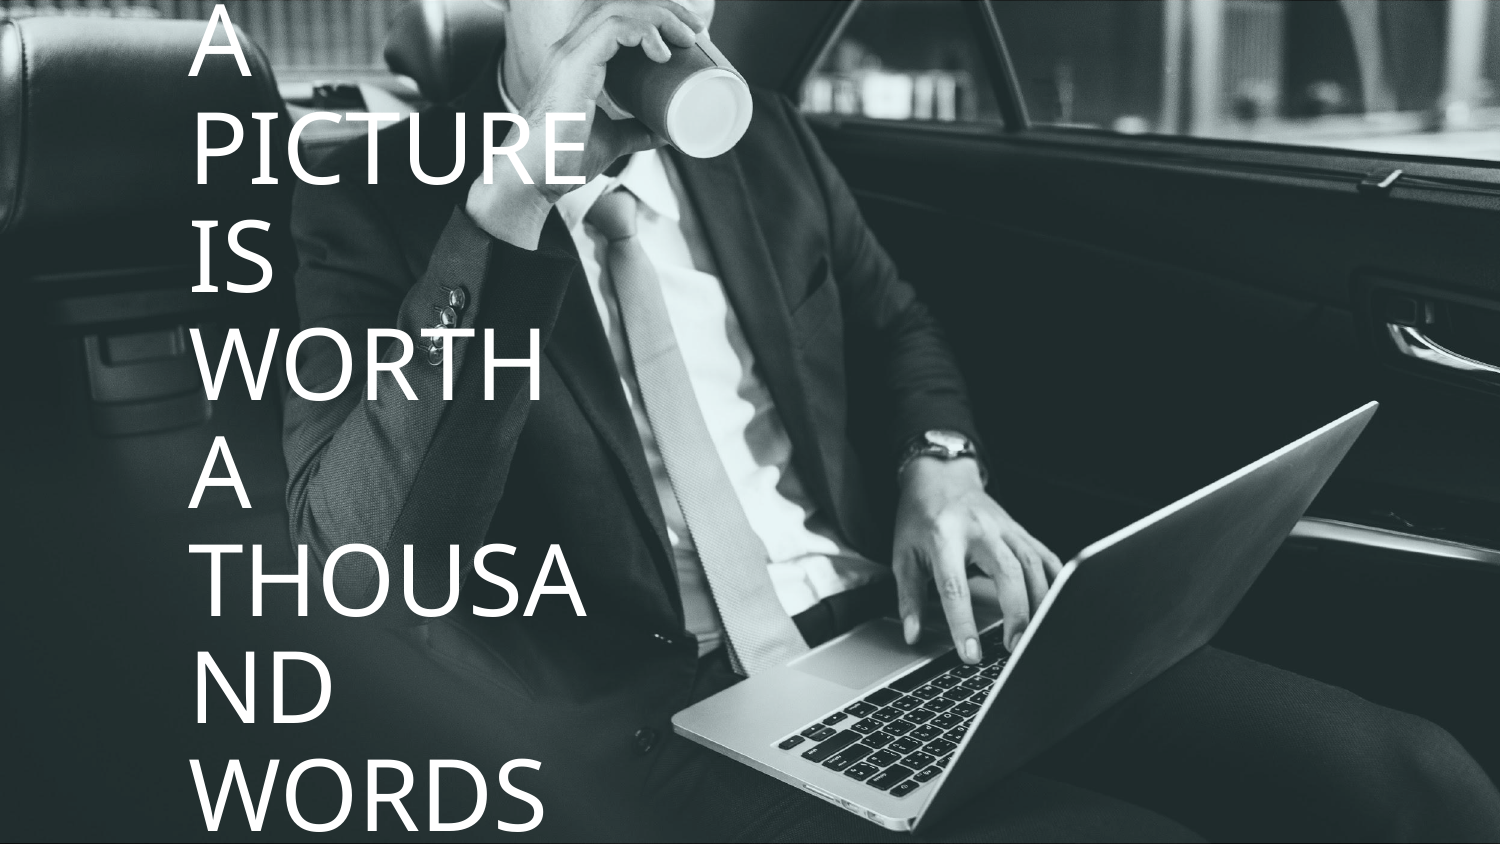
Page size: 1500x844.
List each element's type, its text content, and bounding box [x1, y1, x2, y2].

title A PICTURE IS WORTH A THOUSAND WORDS [177, 200, 624, 644]
